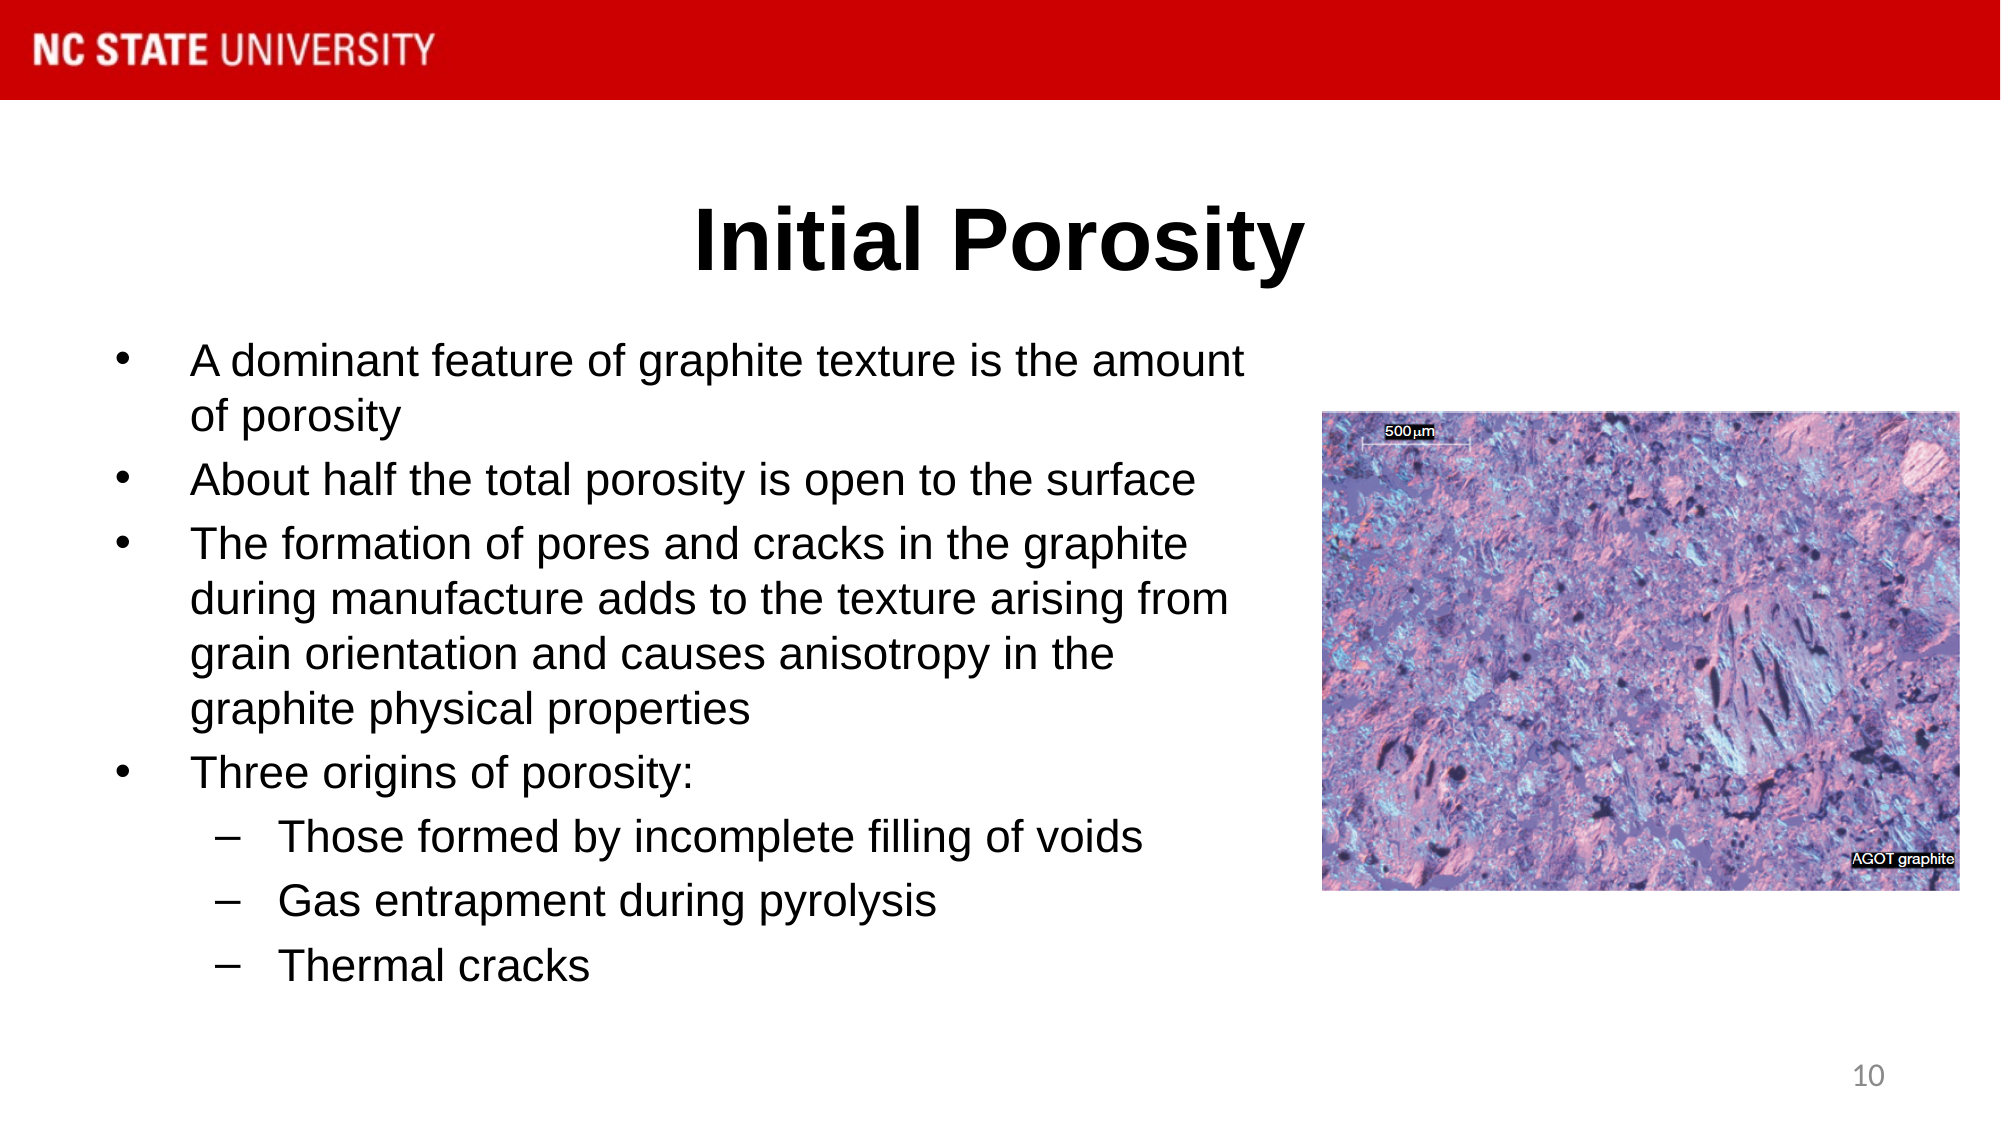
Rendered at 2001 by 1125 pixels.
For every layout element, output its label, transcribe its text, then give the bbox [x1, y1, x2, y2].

list A dominant feature of graphite texture is the amount of porosity About half the total porosity is open to the surface The formation of pores and cracks in the graphite during manufacture adds to the texture arising from grain orientation and causes anisotropy in the graphite physical properties Three origins of porosity: Those formed by incomplete filling of voids Gas entrapment during pyrolysis Thermal cracks [99, 322, 1285, 1005]
slide_number 10 [1433, 1042, 1900, 1103]
title Initial Porosity [99, 147, 1900, 323]
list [1292, 390, 1974, 902]
picture [0, 0, 2001, 100]
